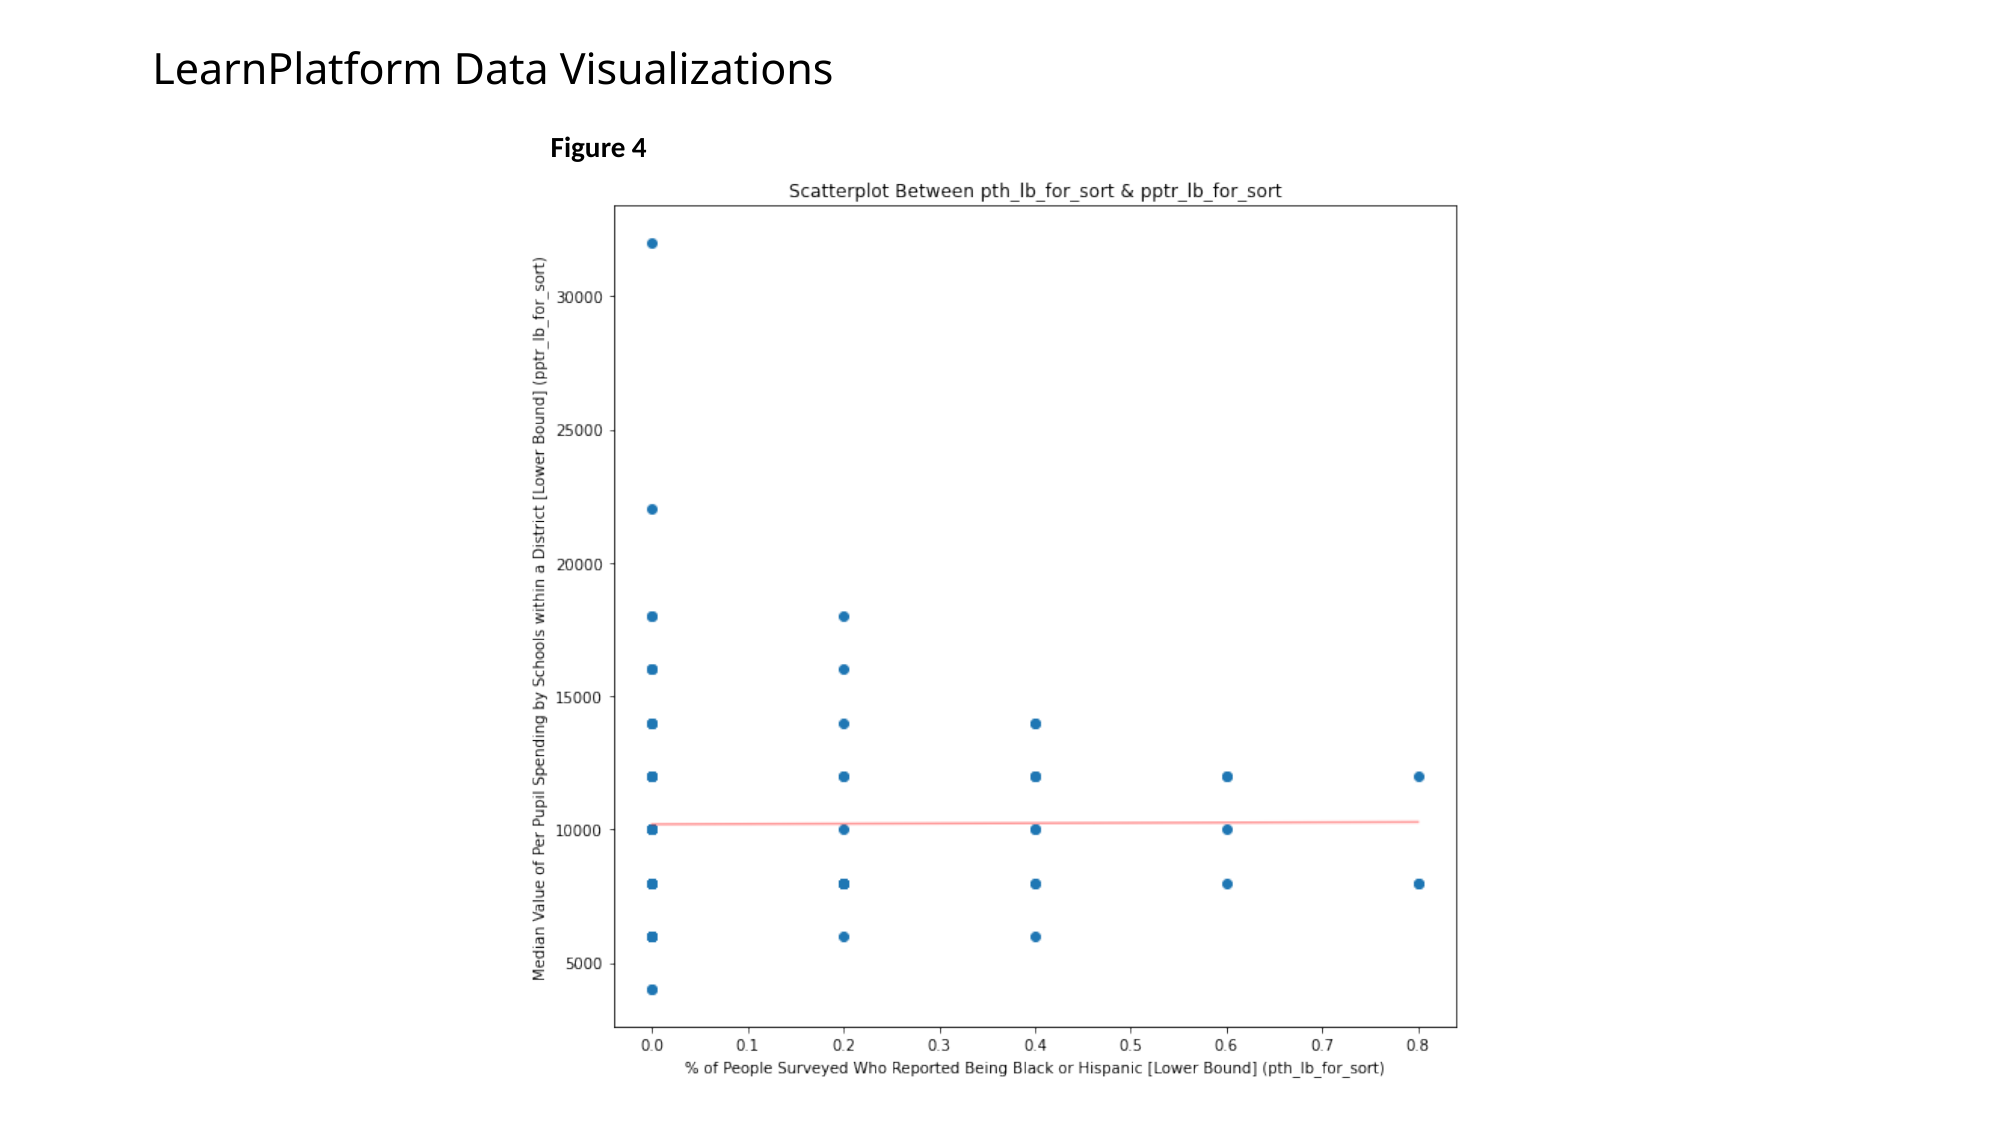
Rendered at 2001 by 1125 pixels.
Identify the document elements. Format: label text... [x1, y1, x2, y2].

text_box Figure 4 [535, 125, 736, 164]
picture [522, 172, 1467, 1086]
title LearnPlatform Data Visualizations [137, 39, 1870, 102]
